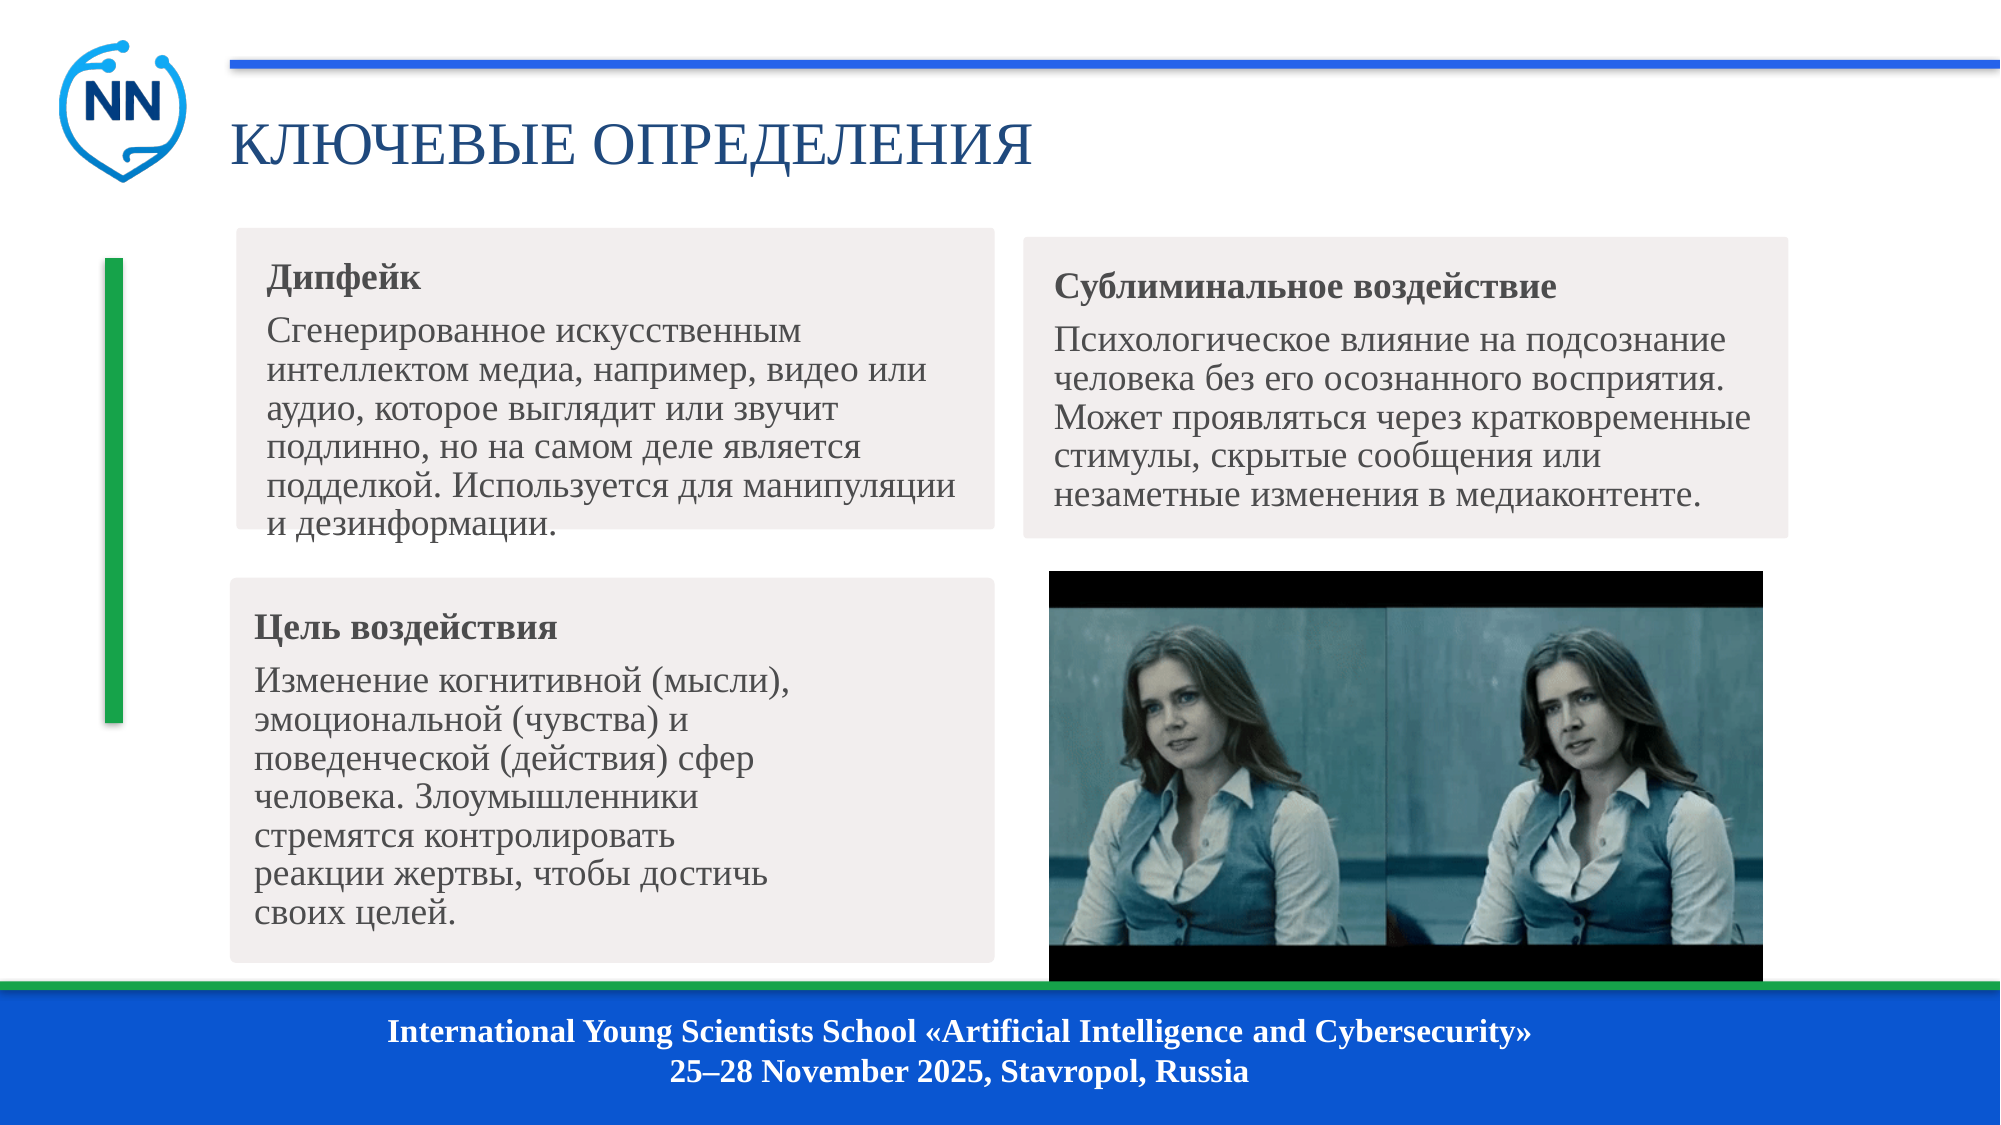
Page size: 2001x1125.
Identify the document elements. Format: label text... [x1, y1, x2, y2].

text_box [229, 59, 2000, 69]
picture [59, 40, 120, 97]
text_box [0, 1000, 2000, 1125]
text_box [104, 257, 124, 724]
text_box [236, 227, 995, 530]
text_box Изменение когнитивной (мысли), эмоциональной (чувства) и поведенческой (действия) сфер человека. Злоумышленники стремятся контролировать реакции жертвы, чтобы достичь своих целей. [254, 661, 814, 778]
text_box КЛЮЧЕВЫЕ ОПРЕДЕЛЕНИЯ [229, 101, 1470, 253]
text_box International Young Scientists School «Artificial Intelligence and Cybersecurity» 25–28 November 2025, Stavropol, Russia [372, 1001, 1548, 1097]
picture [59, 40, 187, 184]
text_box [229, 577, 995, 963]
text_box [1766, 981, 2000, 991]
text_box [0, 981, 1046, 991]
picture [1049, 571, 1763, 987]
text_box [1023, 236, 1789, 539]
text_box Цель воздействия [254, 601, 617, 648]
